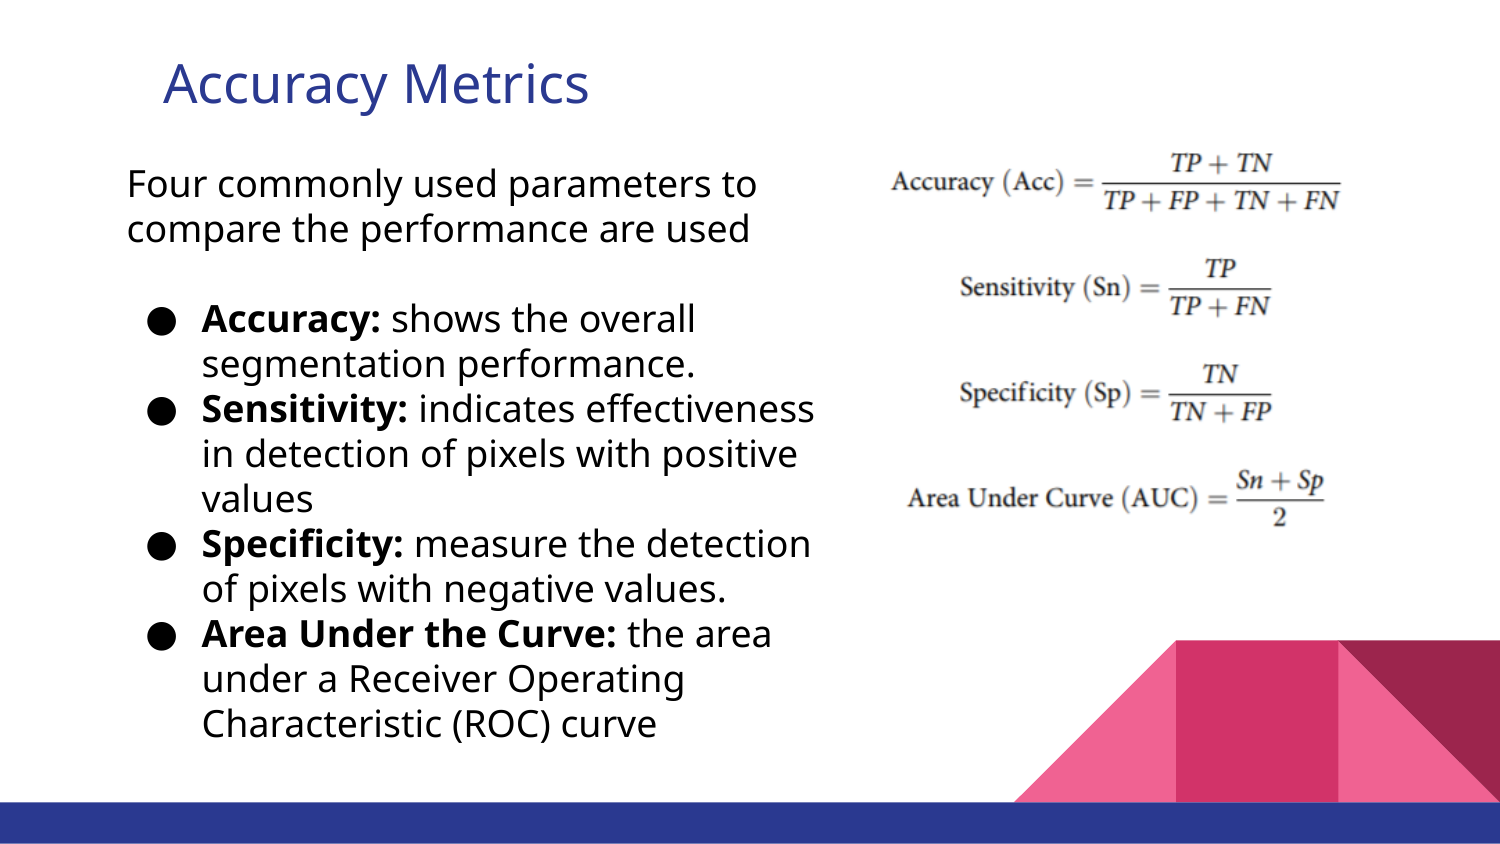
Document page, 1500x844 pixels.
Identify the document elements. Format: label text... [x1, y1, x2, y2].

title Accuracy Metrics [148, 34, 1500, 135]
text_box Four commonly used parameters to compare the performance are used Accuracy: shows the overall segmentation performance. Sensitivity: indicates effectiveness in detection of pixels with positive values Specificity: measure the detection of pixels with negative values. Area Under the Curve: the area under a Receiver Operating Characteristic (ROC) curve [111, 144, 833, 760]
picture [855, 144, 1425, 548]
